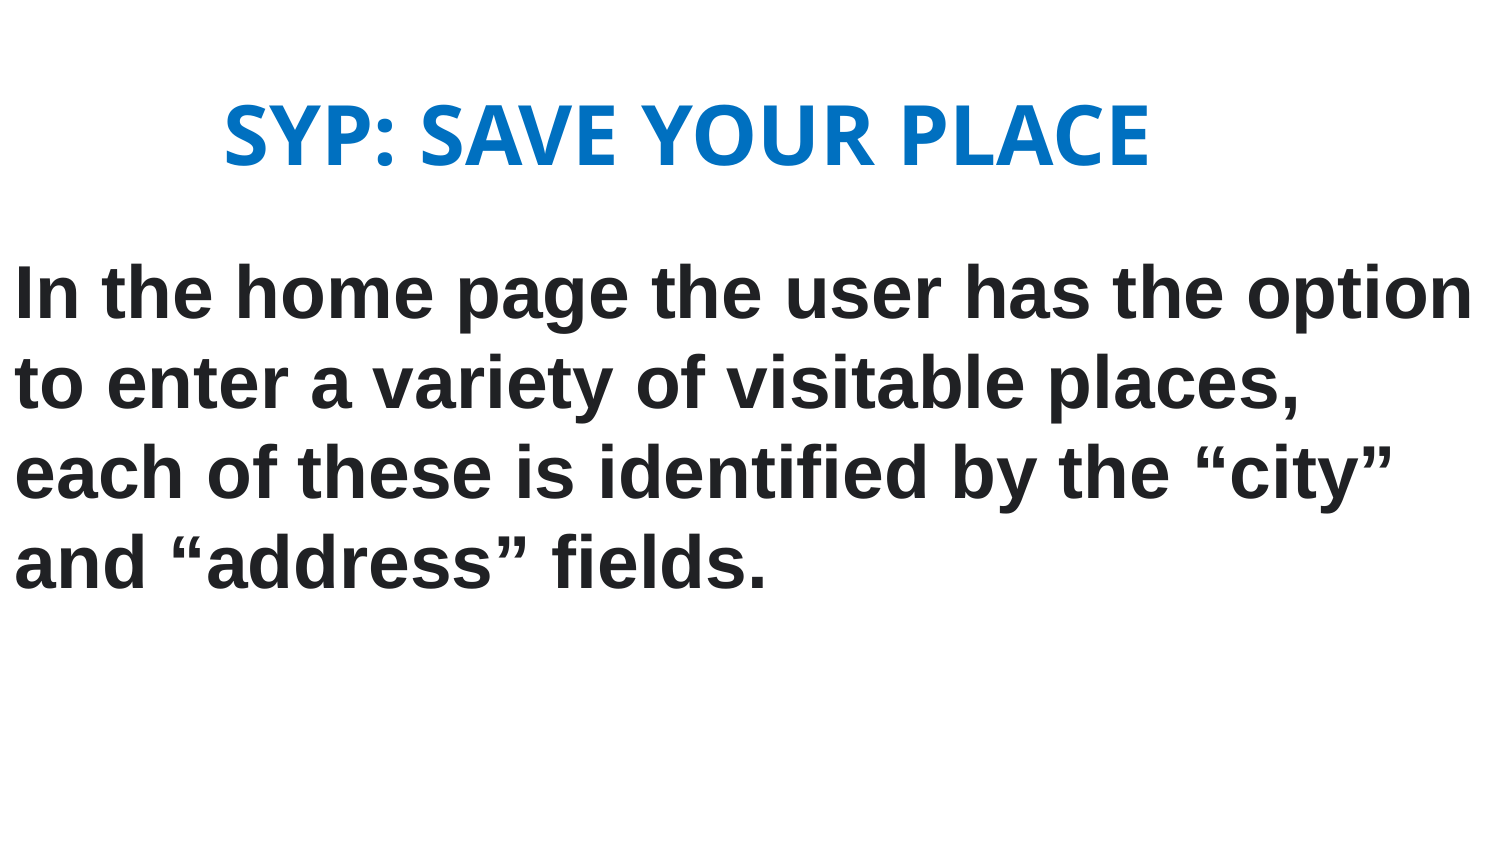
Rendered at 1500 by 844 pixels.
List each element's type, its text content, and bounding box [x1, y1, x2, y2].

text_box In the home page the user has the option to enter a variety of visitable places, each of these is identified by the “city” and “address” fields. [0, 236, 1500, 611]
title SYP: SAVE YOUR PLACE [0, 67, 1398, 167]
